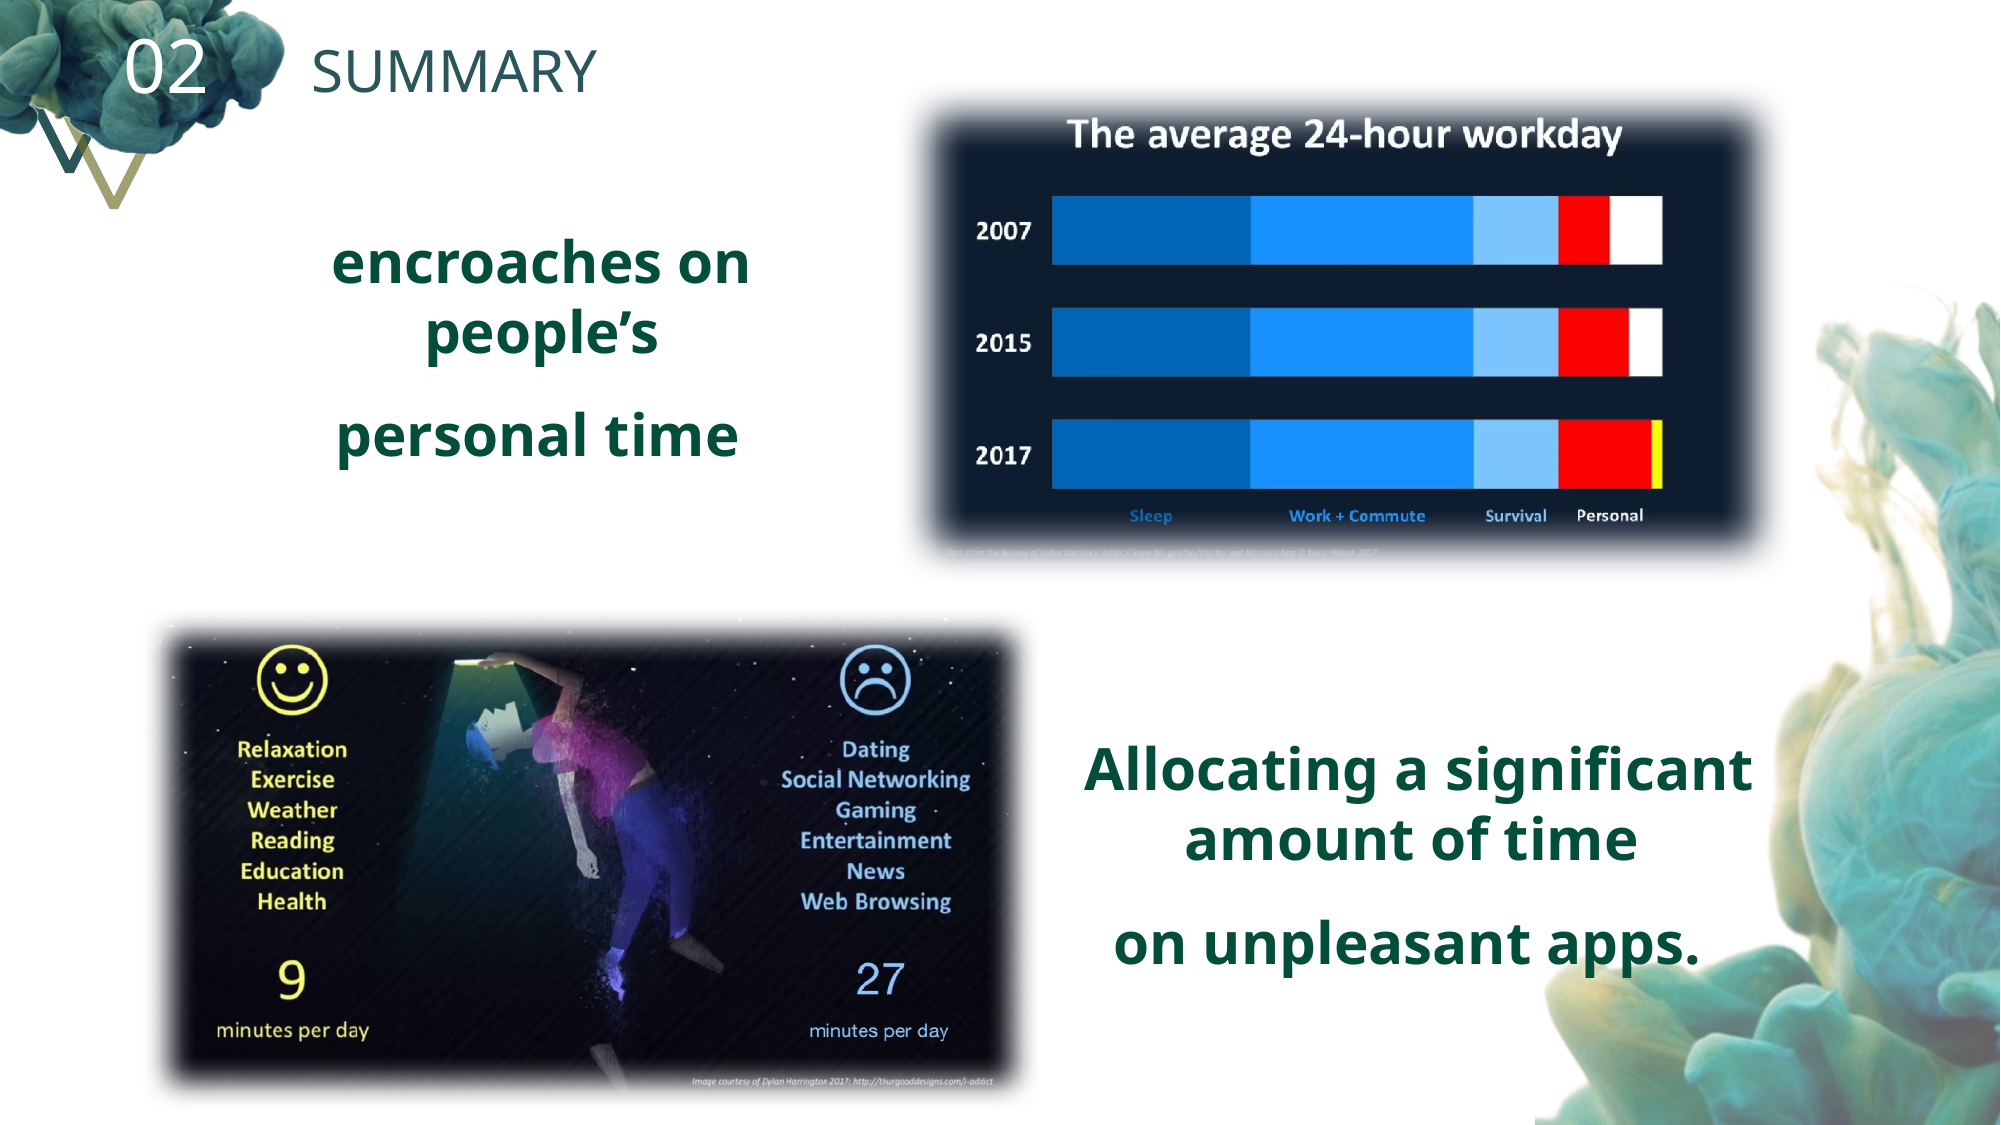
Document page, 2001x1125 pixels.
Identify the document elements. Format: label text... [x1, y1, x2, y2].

text_box Allocating a significant amount of time on unpleasant apps. [1051, 725, 1534, 990]
text_box encroaches on people’s personal time [182, 217, 893, 482]
picture [893, 77, 2000, 1125]
picture [140, 607, 1041, 1111]
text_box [0, 0, 296, 207]
text_box SUMMARY [296, 26, 796, 112]
